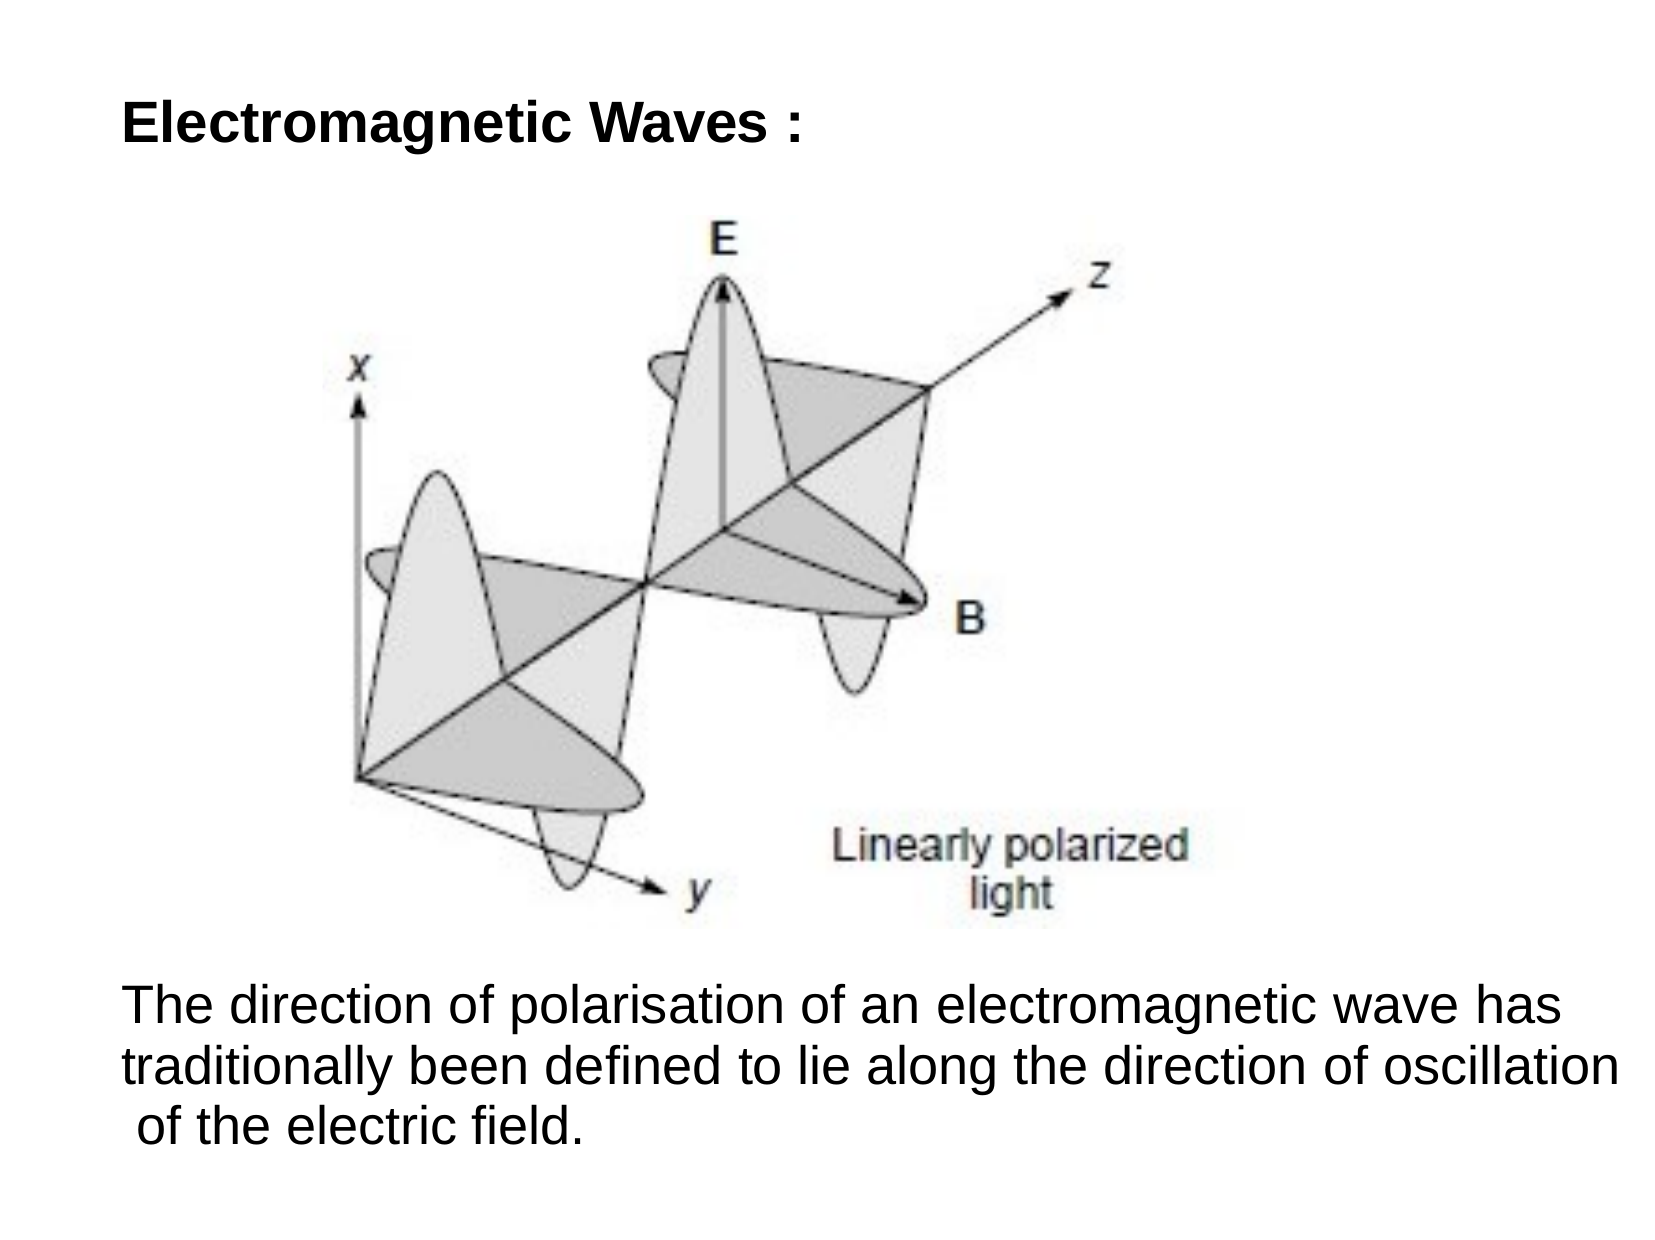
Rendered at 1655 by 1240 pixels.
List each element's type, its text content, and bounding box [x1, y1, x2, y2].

title Electromagnetic Waves : [118, 82, 811, 292]
text_box [322, 215, 1245, 929]
text_box The direction of polarisation of an electromagnetic wave has traditionally been defined to lie along the direction of oscillation of the electric field. [118, 968, 1627, 1157]
